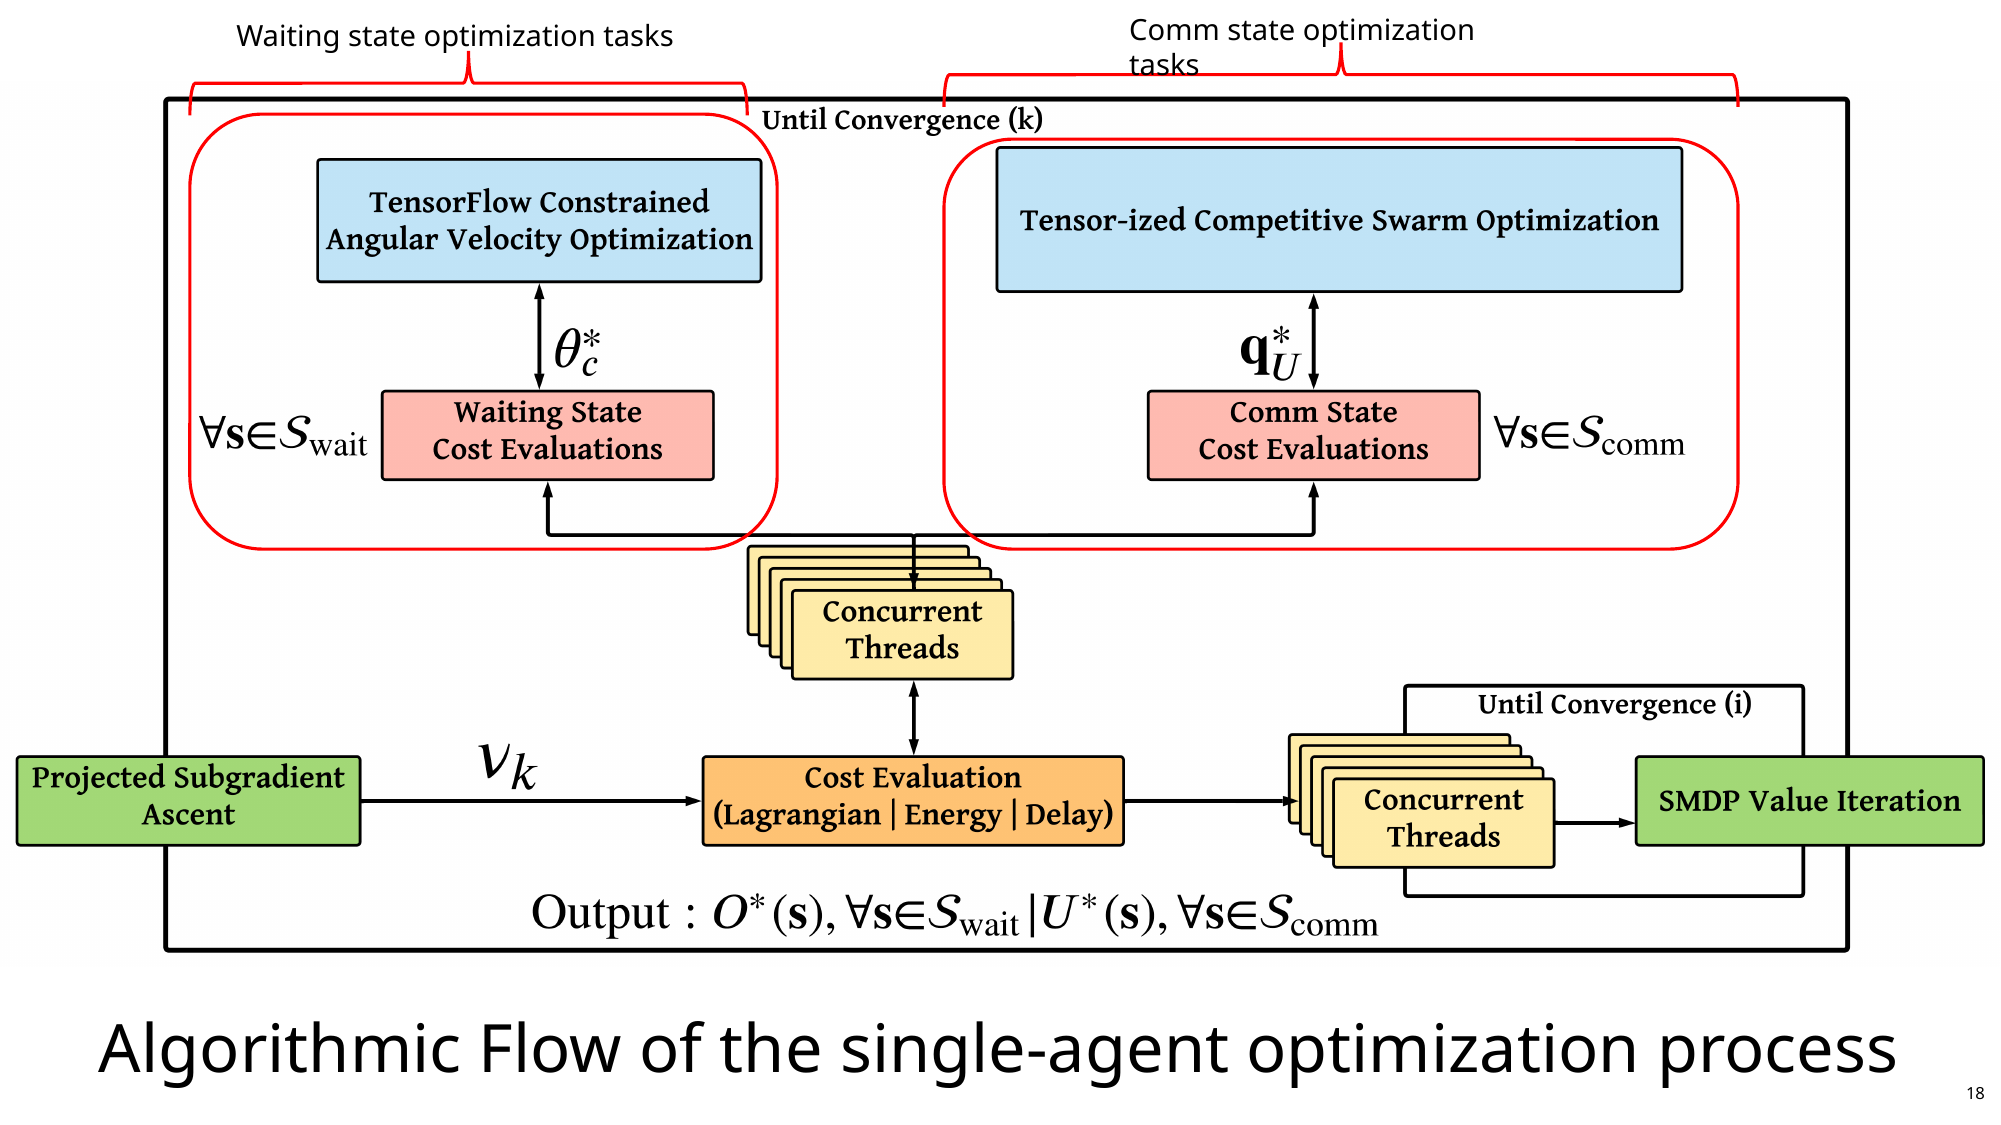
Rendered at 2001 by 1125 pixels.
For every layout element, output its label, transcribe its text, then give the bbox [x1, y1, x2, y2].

text_box [1568, 74, 1737, 81]
text_box Comm state optimization tasks [1114, 3, 1568, 81]
picture [0, 81, 2000, 968]
text_box [945, 74, 1114, 81]
text_box Waiting state optimization tasks [221, 9, 694, 60]
text_box [464, 60, 473, 81]
text_box Algorithmic Flow of the single-agent optimization process [81, 998, 1919, 1093]
slide_number 18 [1909, 1062, 2000, 1125]
